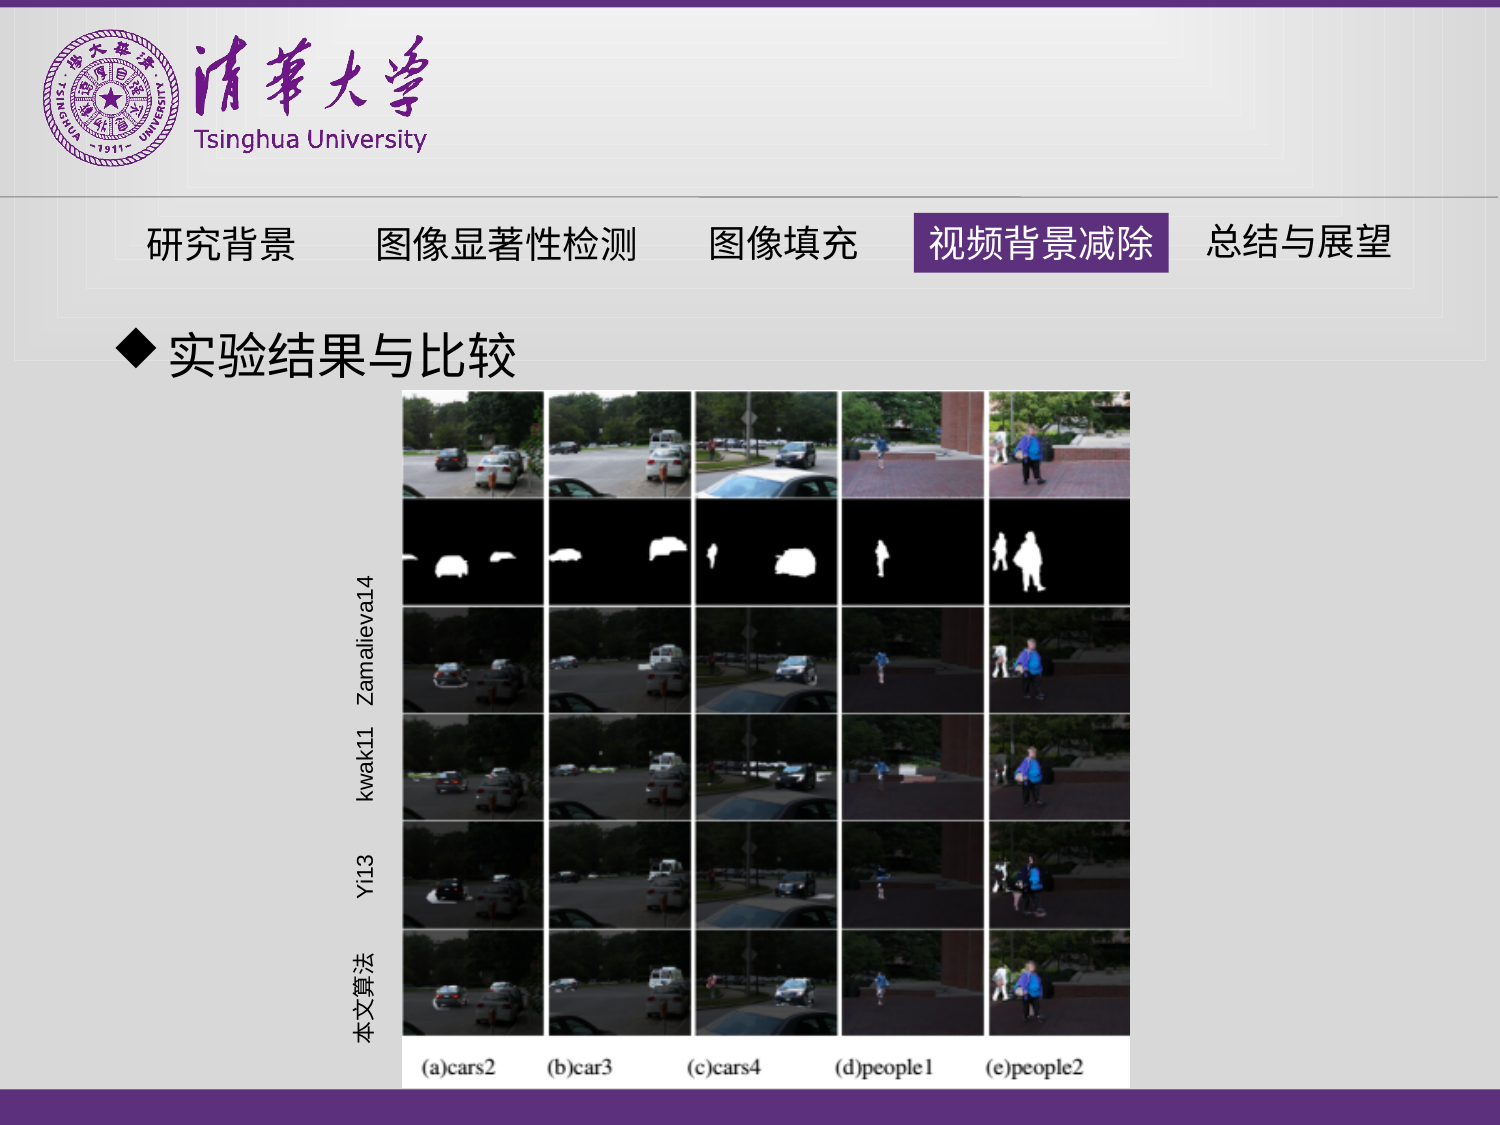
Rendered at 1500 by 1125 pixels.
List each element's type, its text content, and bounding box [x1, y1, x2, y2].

text_box 本文算法 Yi13 kwak11 Zamalieva14 [342, 257, 385, 1059]
text_box 实验结果与比较 [385, 287, 1289, 392]
text_box 图像显著性检测 [360, 213, 653, 274]
text_box 图像填充 [693, 213, 874, 273]
text_box [471, 0, 1500, 8]
text_box 视频背景减除 [913, 212, 1169, 273]
picture [402, 390, 1130, 1088]
text_box 研究背景 [131, 213, 312, 274]
text_box [0, 1089, 1500, 1125]
text_box 实验结果与比较 [96, 287, 342, 392]
picture [0, 0, 471, 200]
text_box 总结与展望 [1190, 210, 1408, 271]
